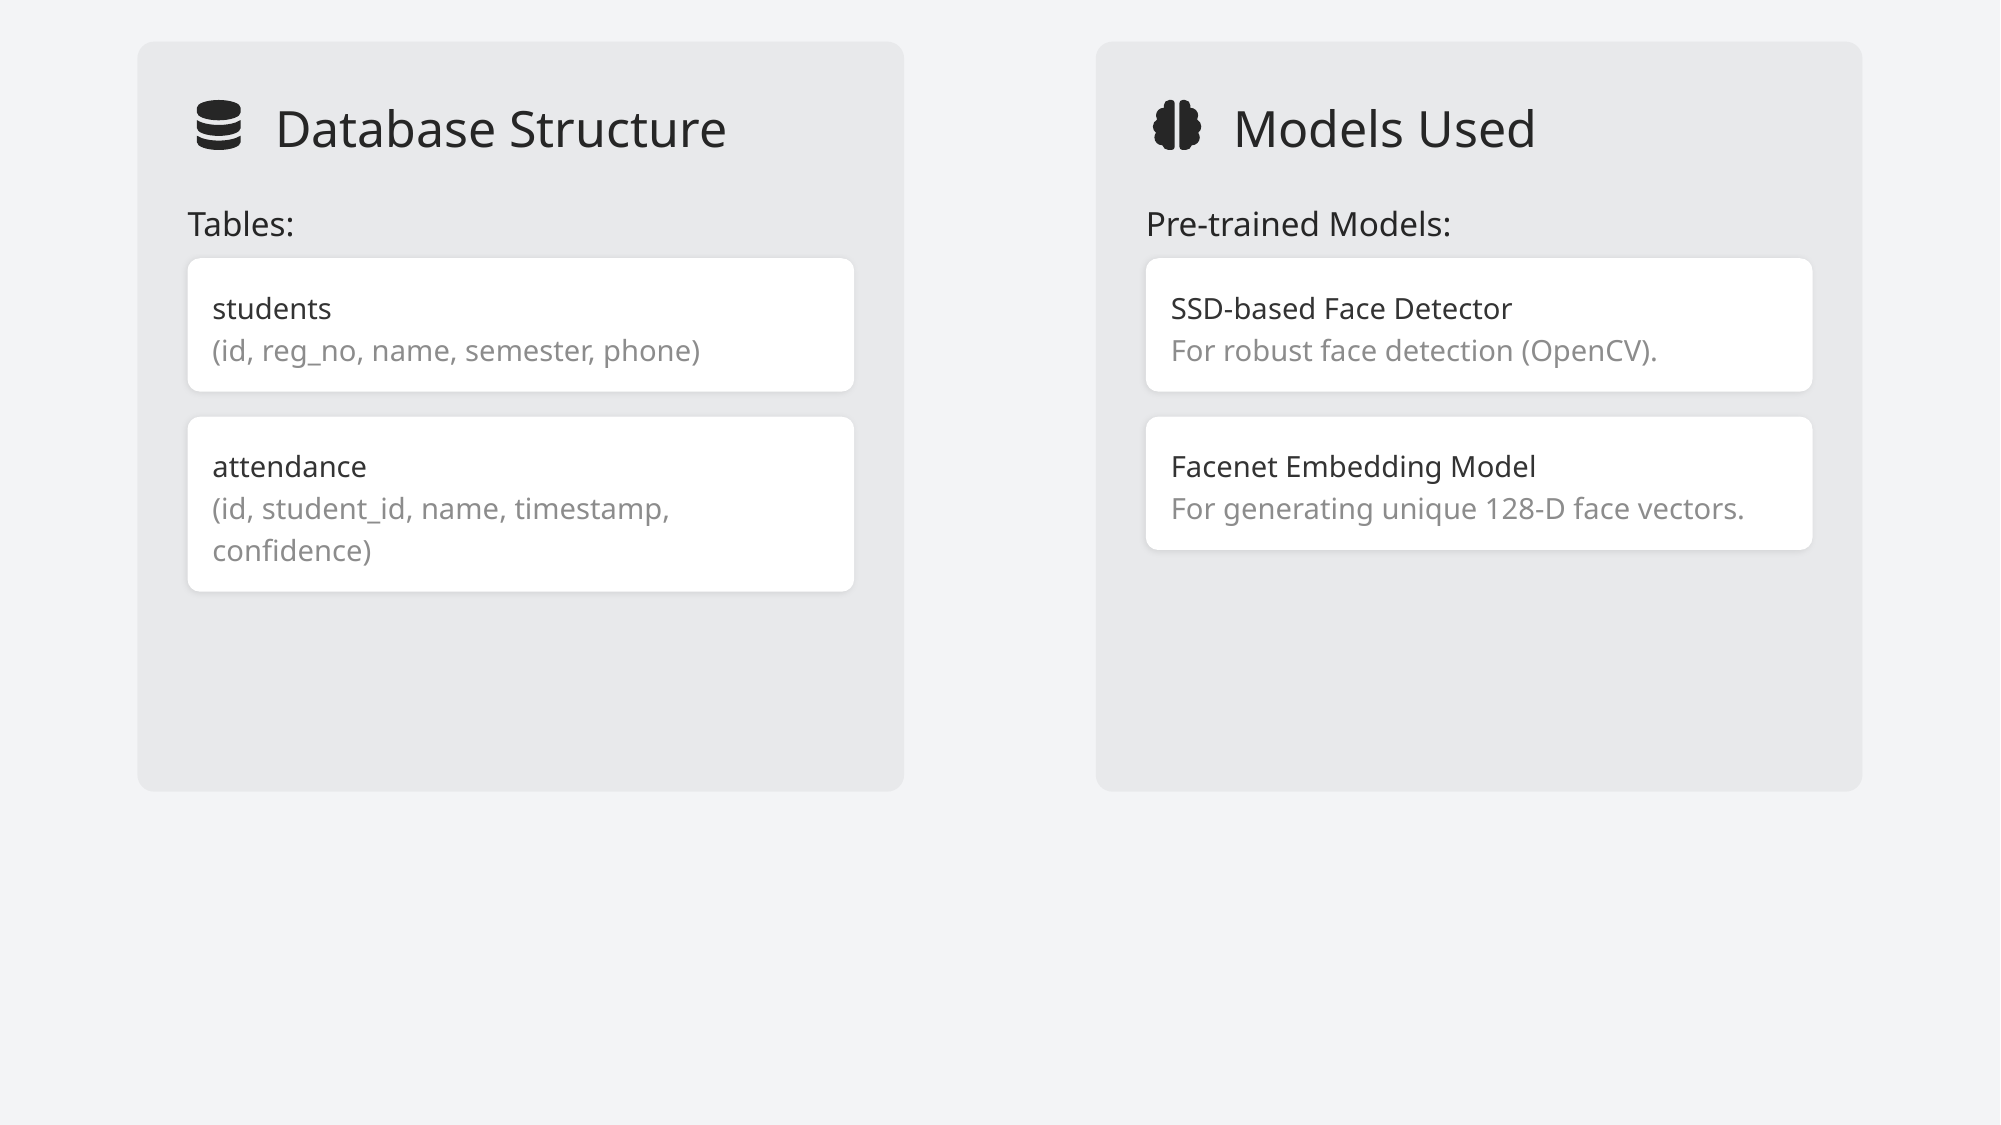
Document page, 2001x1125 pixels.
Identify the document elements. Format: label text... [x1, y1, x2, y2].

text_box Facenet Embedding Model [1170, 441, 1871, 483]
text_box attendance [212, 441, 913, 484]
text_box For generating unique 128-D face vectors. [1170, 483, 1871, 525]
text_box SSD-based Face Detector [1170, 283, 1871, 324]
text_box (id, reg_no, name, semester, phone) [212, 324, 913, 367]
text_box Models Used [1233, 91, 1813, 159]
text_box [1145, 416, 1813, 550]
text_box [196, 99, 241, 121]
text_box Pre-trained Models: [1145, 191, 1896, 242]
text_box [196, 135, 241, 150]
text_box [196, 120, 241, 136]
text_box For robust face detection (OpenCV). [1170, 324, 1871, 367]
text_box Database Structure [275, 91, 855, 159]
text_box [1179, 99, 1202, 150]
text_box [1152, 99, 1175, 150]
text_box [137, 41, 905, 792]
text_box [1145, 258, 1813, 392]
text_box [1095, 41, 1863, 792]
text_box (id, student_id, name, timestamp, confidence) [212, 483, 830, 567]
text_box [187, 416, 855, 592]
text_box [187, 258, 855, 392]
text_box students [212, 283, 913, 324]
text_box Tables: [187, 191, 938, 242]
